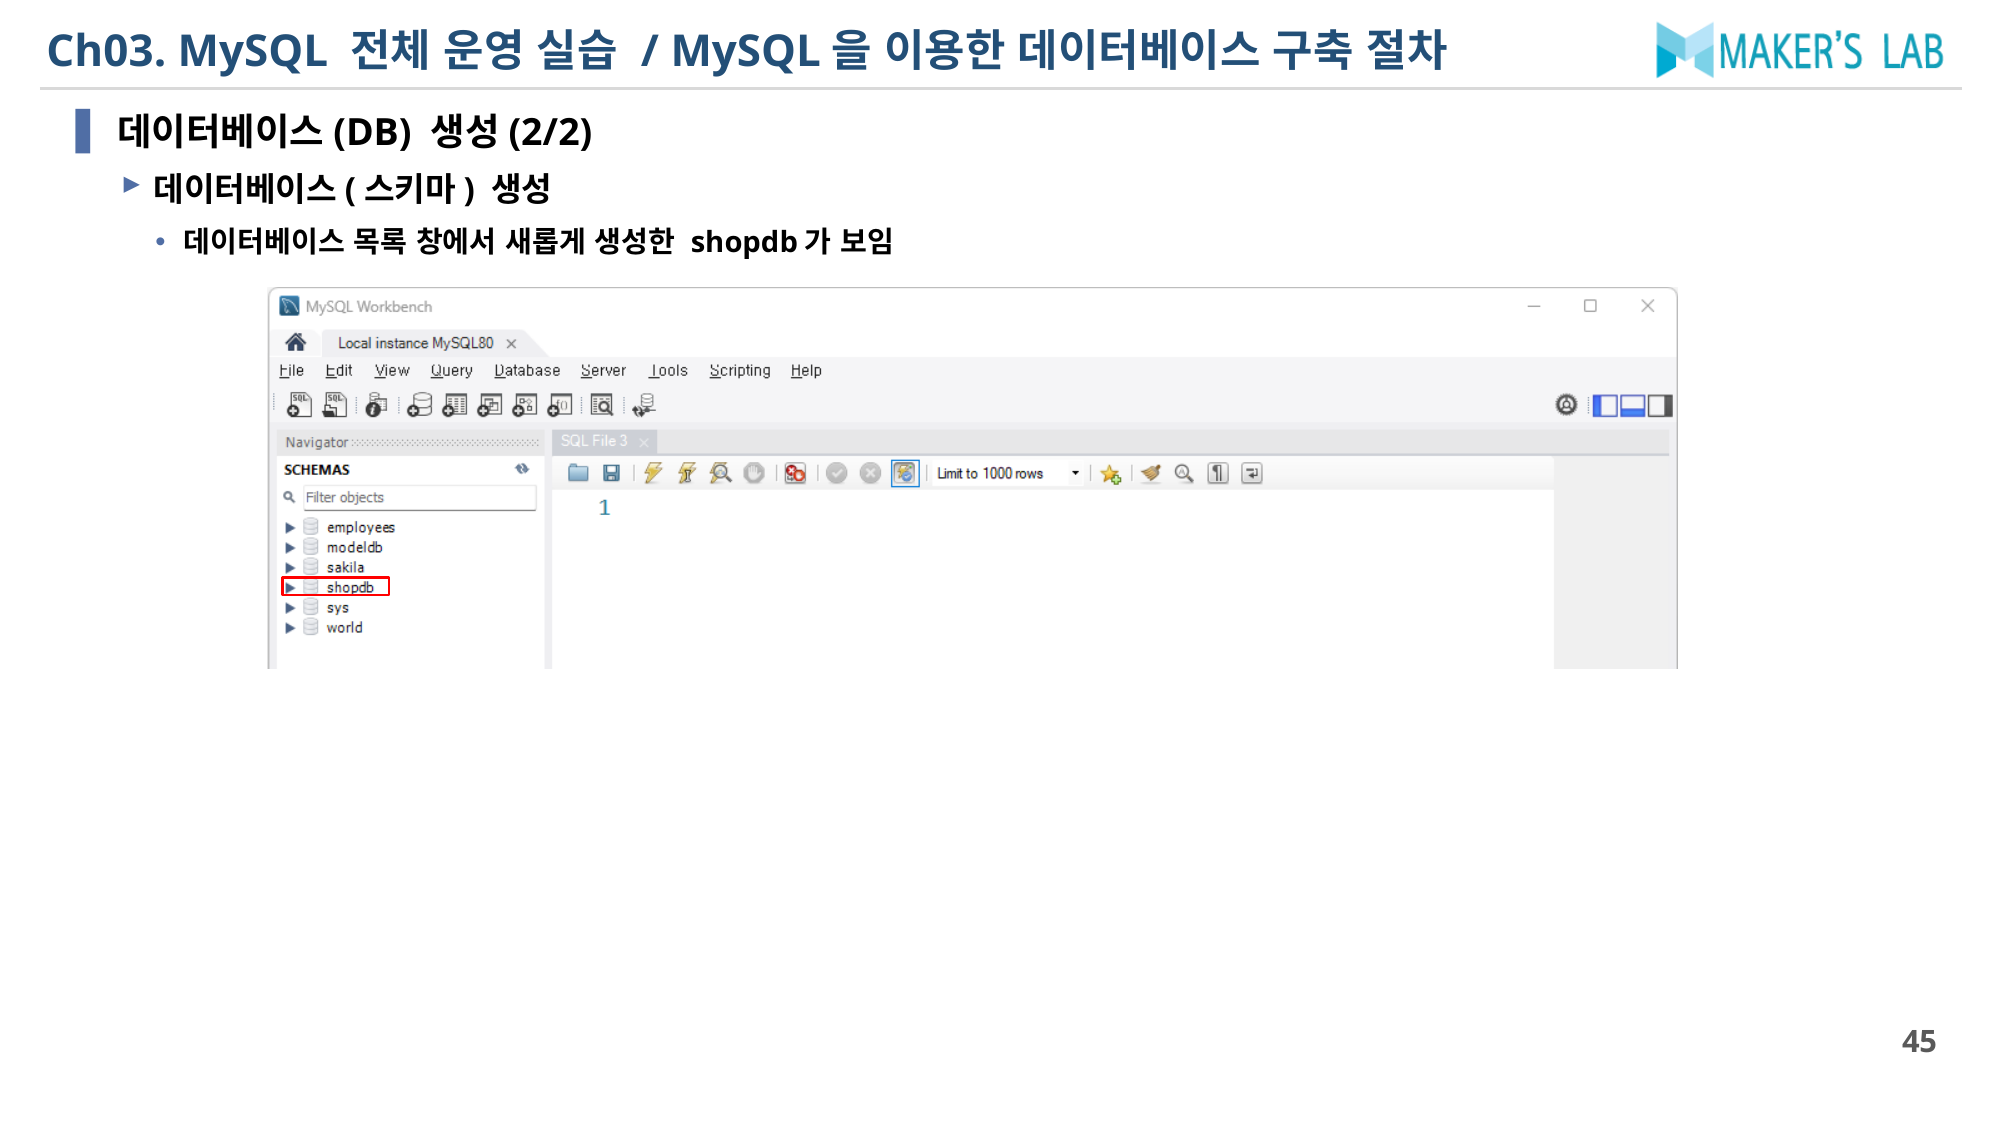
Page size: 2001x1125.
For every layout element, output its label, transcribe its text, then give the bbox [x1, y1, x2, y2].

slide_number 45 [1802, 1012, 1953, 1073]
list 데이터베이스(DB) 생성(2/2) 데이터베이스(스키마) 생성 데이터베이스 목록 창에서 새롭게 생성한 shopdb가 보임 [46, 100, 1952, 404]
picture [1648, 11, 1952, 84]
picture [267, 287, 1678, 670]
title Ch03. MySQL 전체 운영 실습 / MySQL을 이용한 데이터베이스 구축 절차 [31, 14, 1914, 84]
